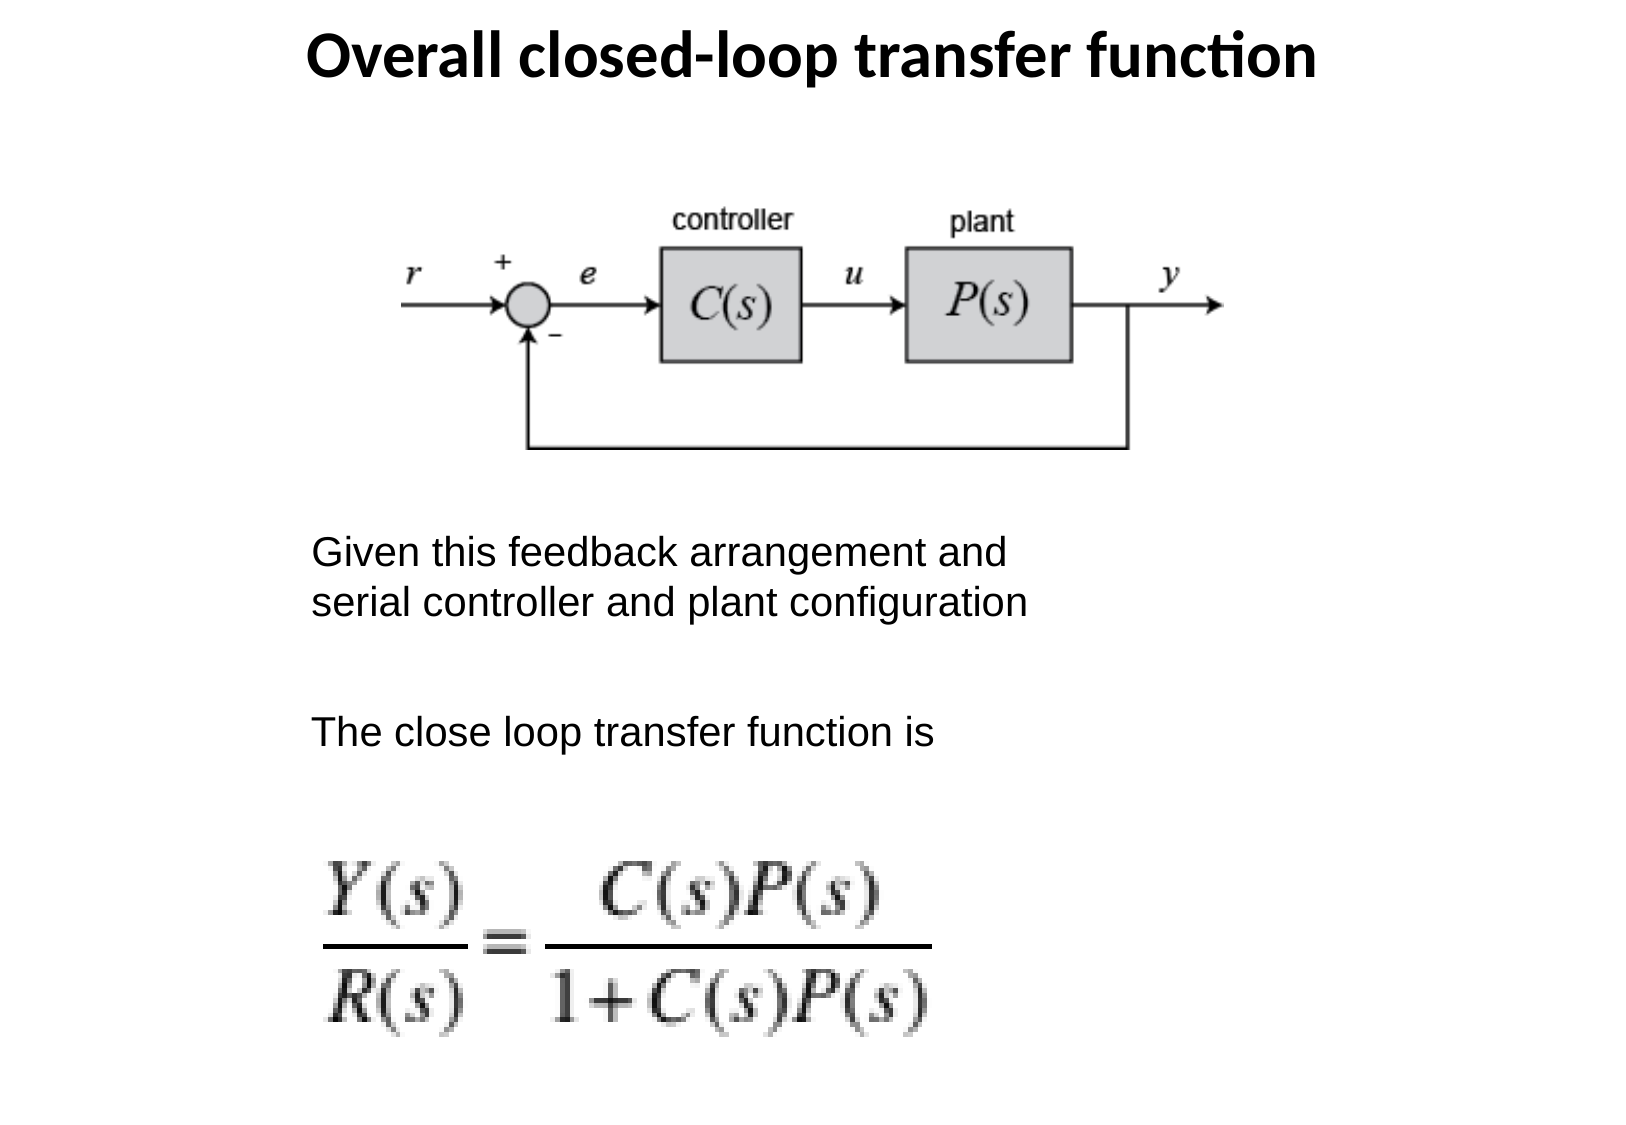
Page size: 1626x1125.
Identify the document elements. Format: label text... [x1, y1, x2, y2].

text_box The close loop transfer function is [296, 697, 951, 762]
text_box Overall closed-loop transfer function [81, 1, 1544, 100]
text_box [309, 842, 938, 1052]
picture [400, 205, 1225, 450]
text_box Given this feedback arrangement and serial controller and plant configuration [296, 517, 1056, 633]
